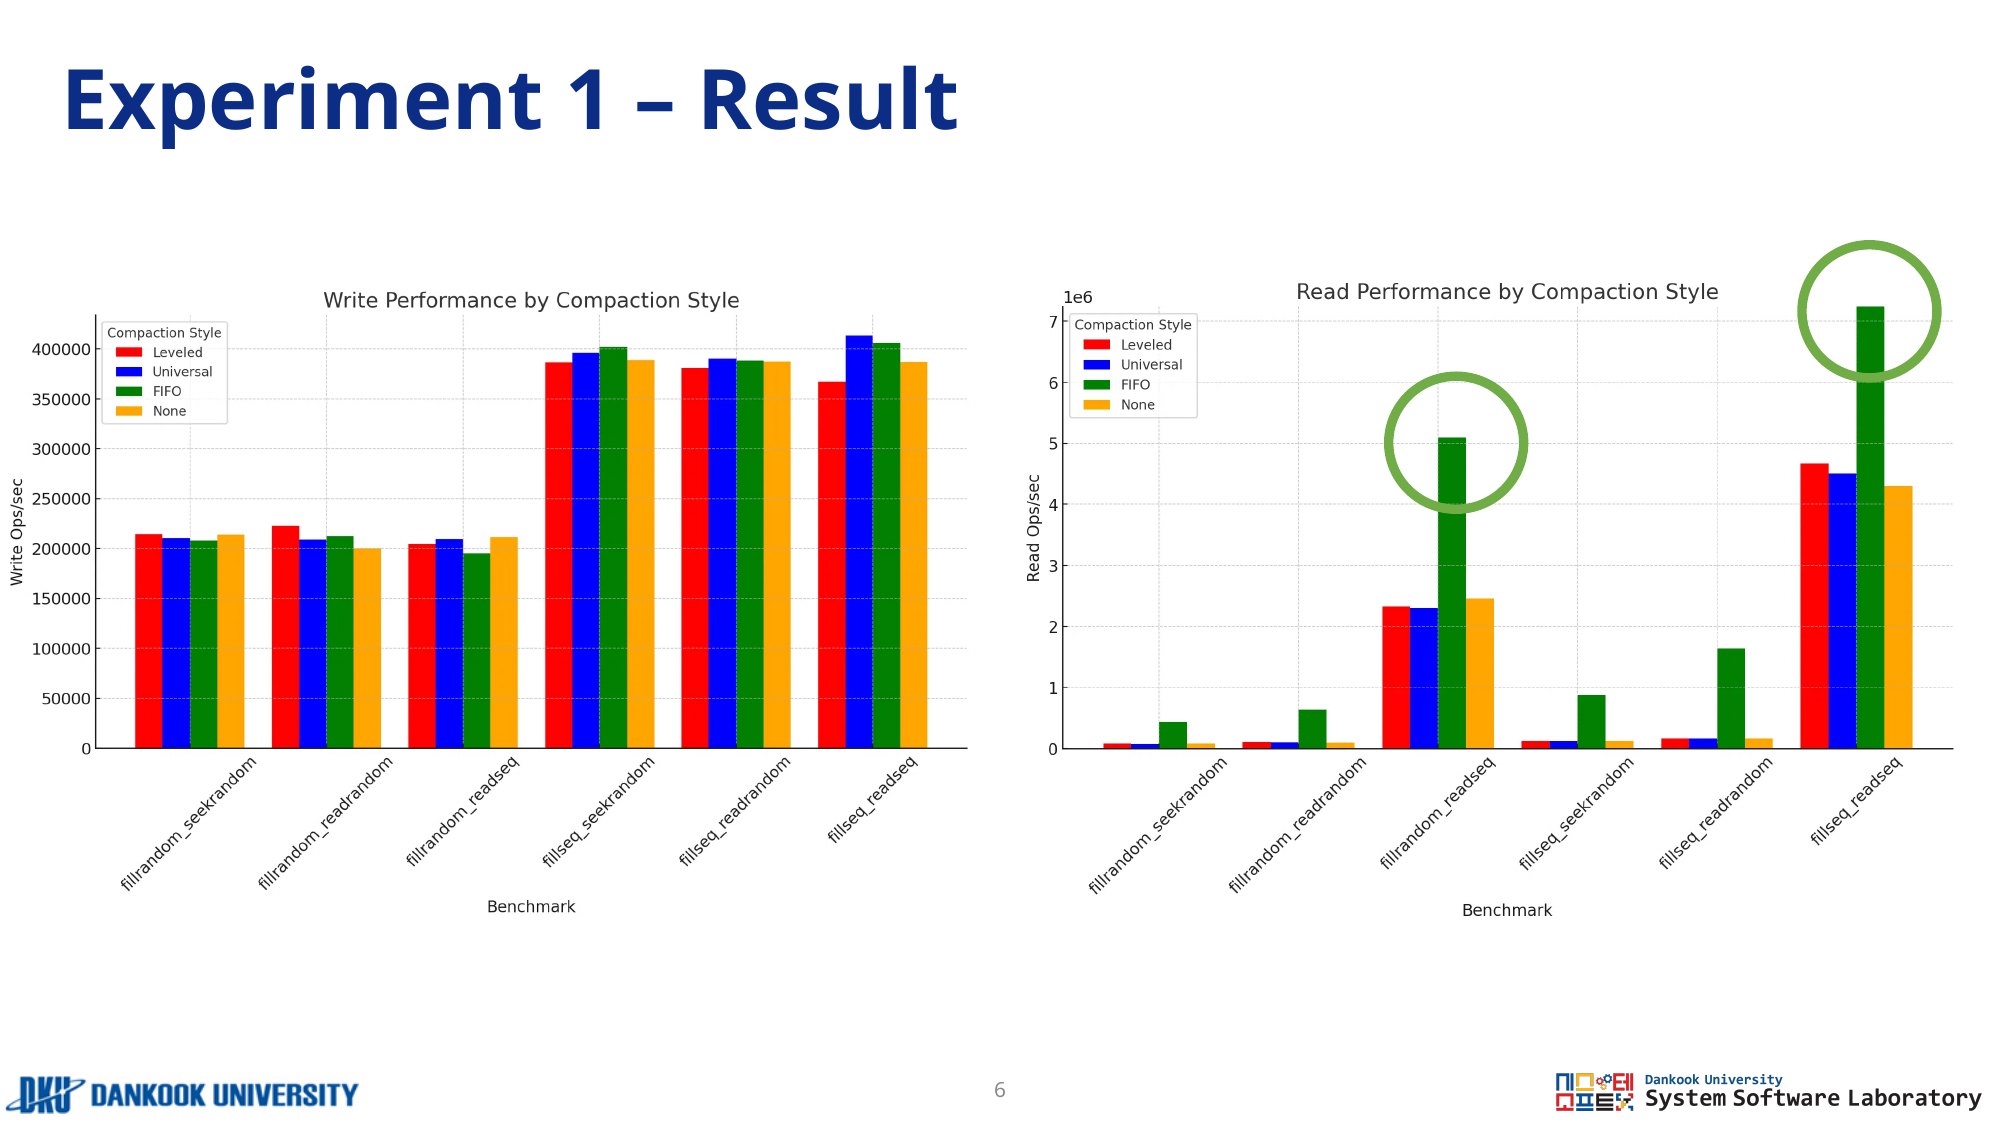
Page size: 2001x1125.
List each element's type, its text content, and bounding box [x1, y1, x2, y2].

slide_number 6 [774, 1067, 1225, 1116]
title Experiment 1 – Result [46, 34, 1945, 171]
picture [1, 282, 976, 924]
text_box [1813, 243, 1926, 272]
picture [1548, 1064, 2001, 1125]
picture [1017, 272, 1962, 928]
picture [5, 1076, 359, 1114]
